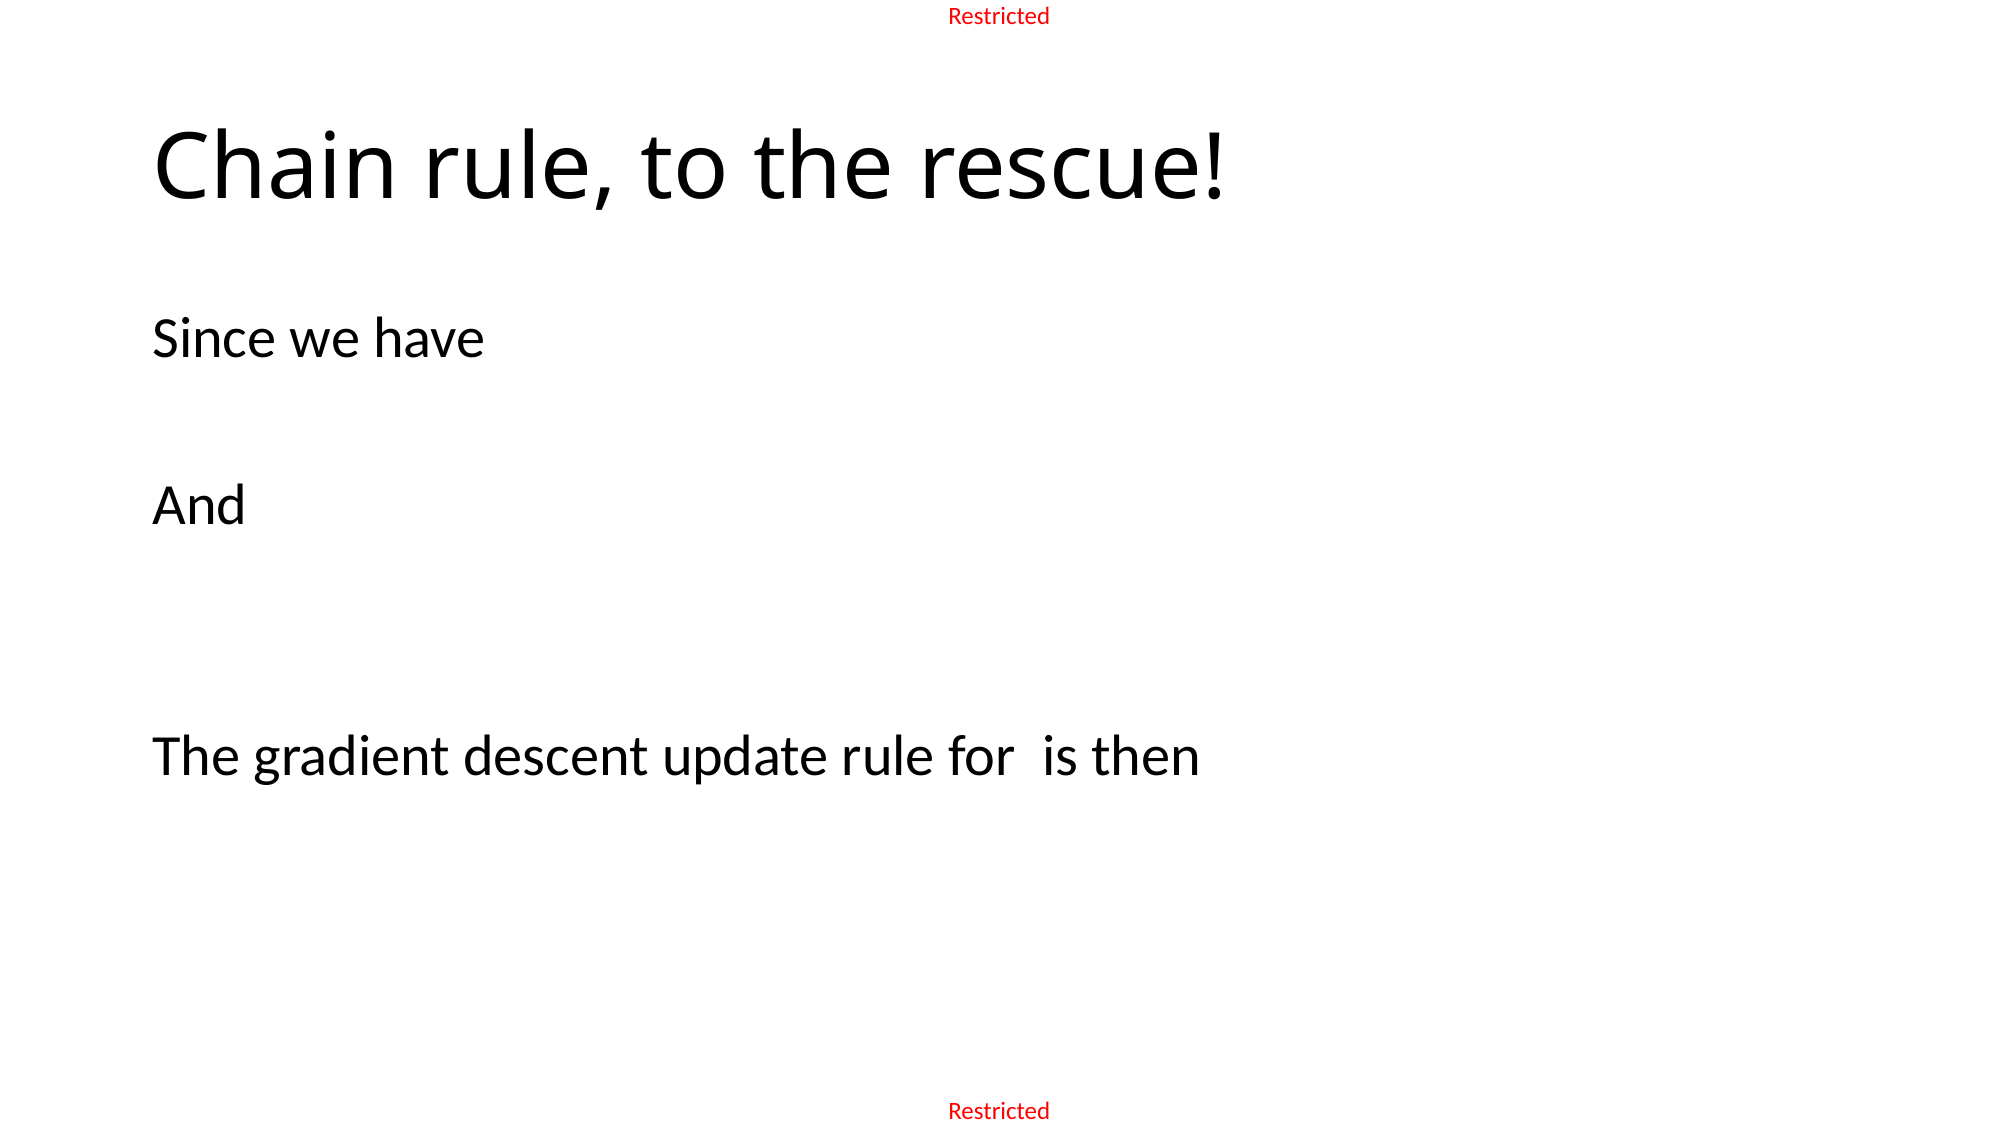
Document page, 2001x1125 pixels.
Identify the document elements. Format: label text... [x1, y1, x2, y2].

title Chain rule, to the rescue! [137, 59, 1863, 278]
